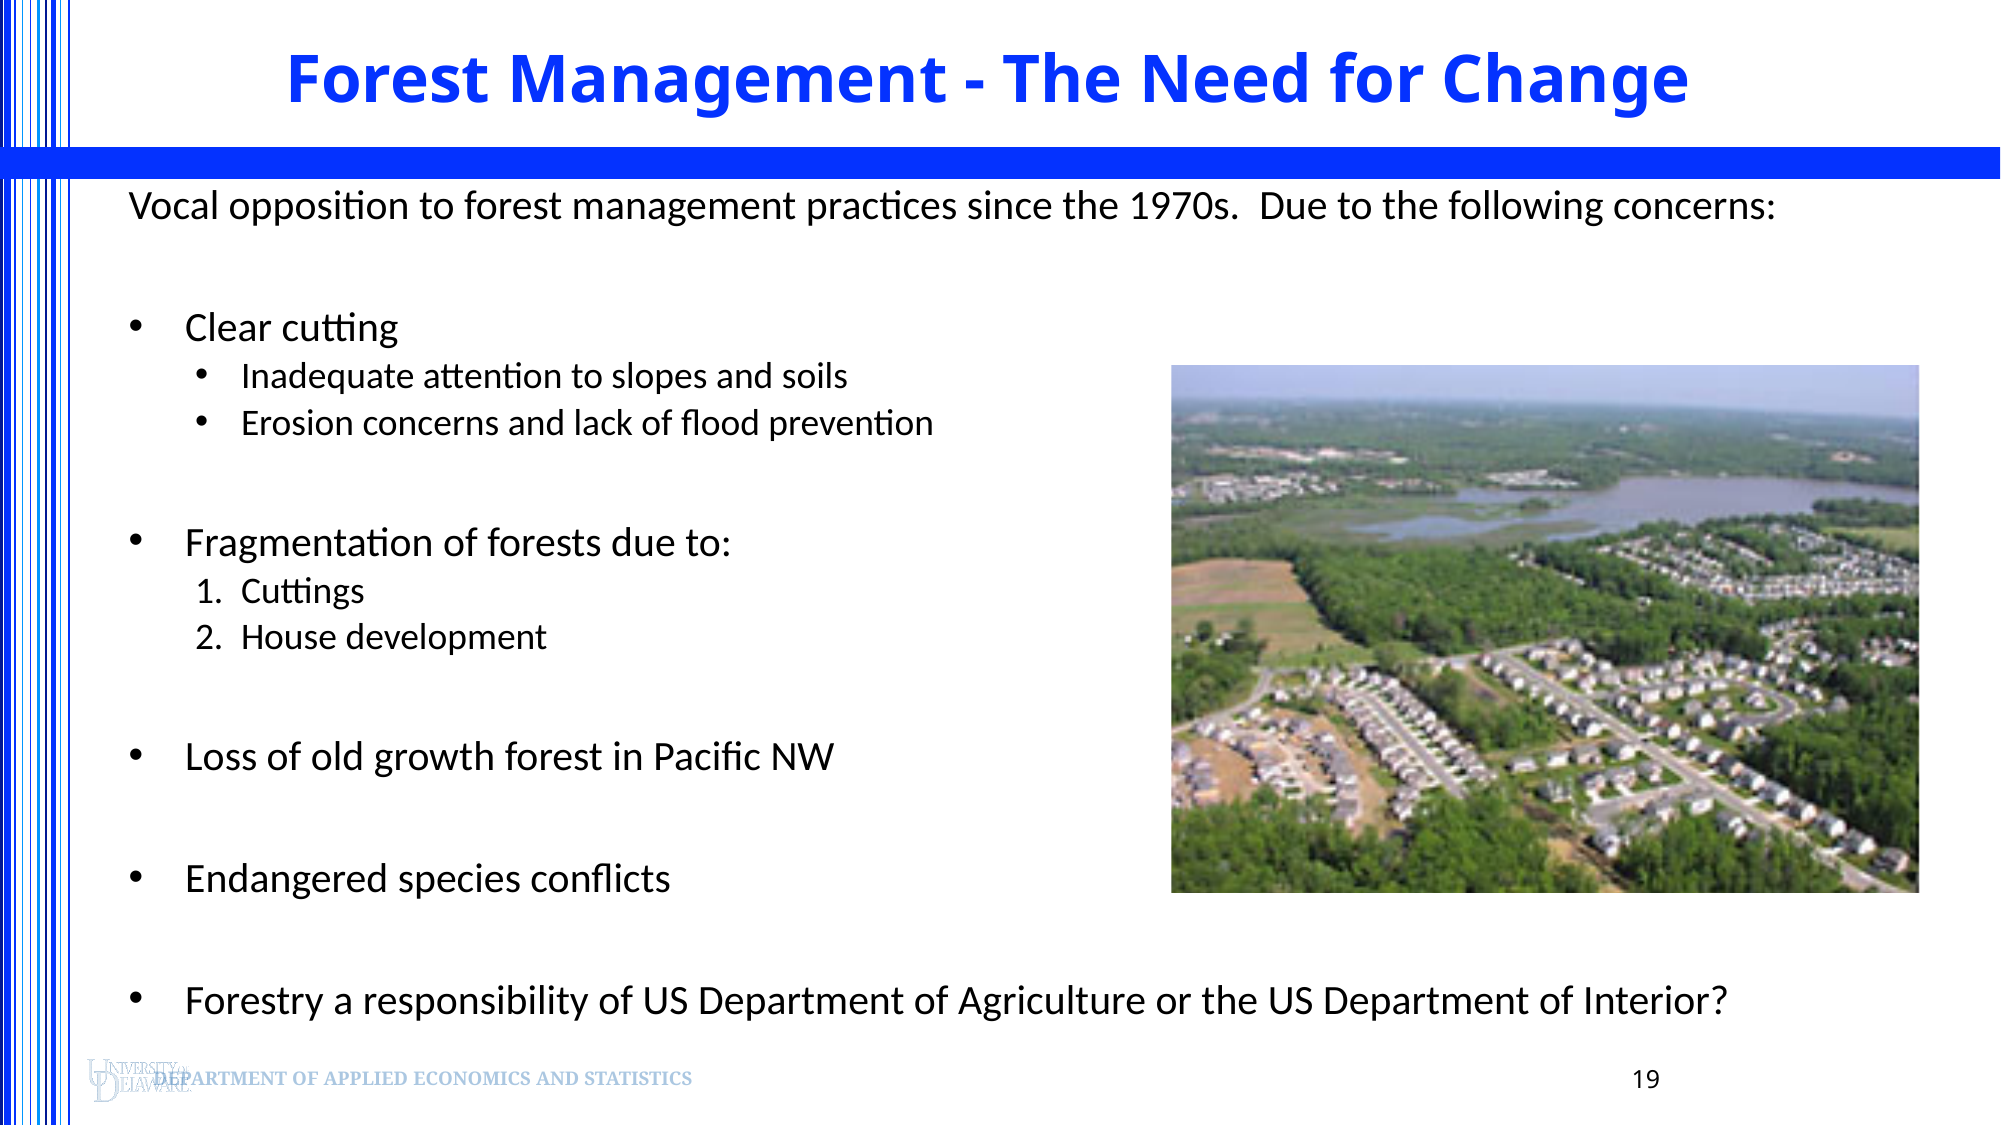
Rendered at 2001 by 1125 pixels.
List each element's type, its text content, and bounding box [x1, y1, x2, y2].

list Vocal opposition to forest management practices since the 1970s. Due to the following concerns: Clear cutting Inadequate attention to slopes and soils Erosion concerns and lack of flood prevention Fragmentation of forests due to: Cuttings House development Loss of old growth forest in Pacific NW Endangered species conflicts Forestry a responsibility of US Department of Agriculture or the US Department of Interior? [113, 180, 1920, 1083]
title Forest Management - The Need for Change [113, 18, 1863, 146]
text_box 19 [1325, 1083, 1675, 1105]
picture [1171, 365, 1920, 893]
